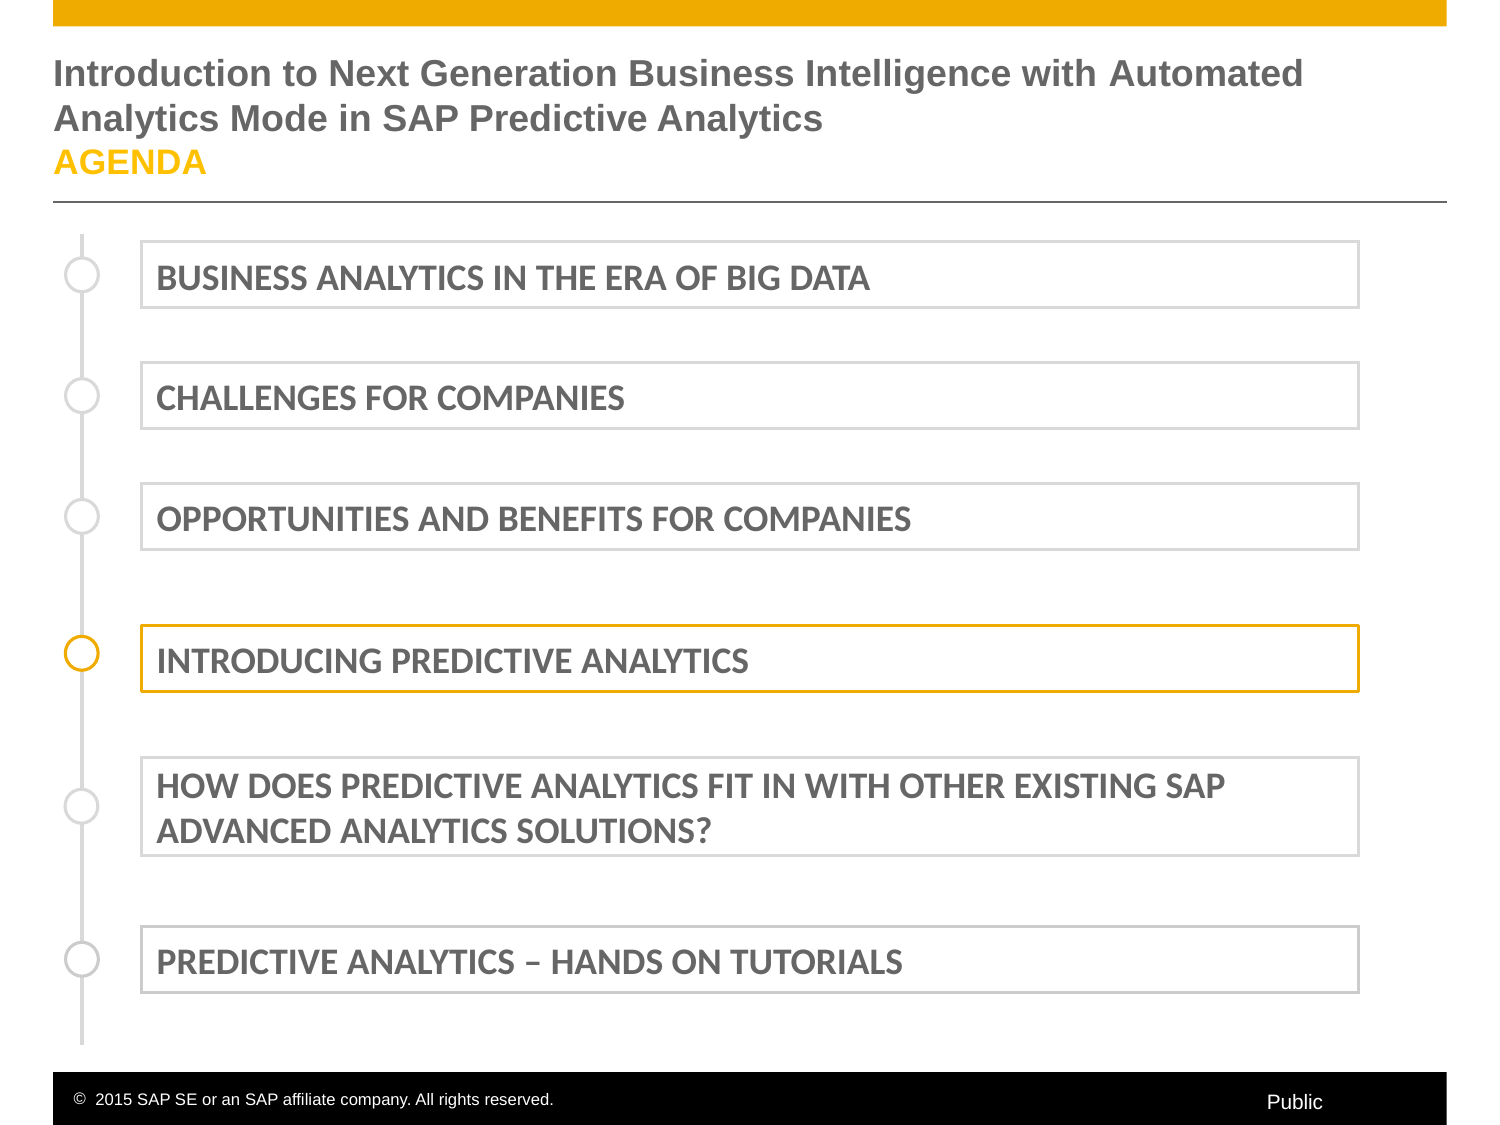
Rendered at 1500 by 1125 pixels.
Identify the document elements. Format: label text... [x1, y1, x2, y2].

text_box [63, 635, 76, 671]
text_box [65, 379, 76, 412]
text_box Opportunities and benefits for companies [141, 483, 1359, 550]
text_box [88, 379, 99, 412]
text_box [65, 943, 76, 975]
text_box [65, 790, 76, 823]
text_box Business Analytics in the Era of Big Data [141, 241, 1359, 308]
text_box Introducing Predictive Analytics [140, 624, 1360, 693]
text_box Challenges for companies [141, 362, 1359, 429]
text_box [65, 500, 76, 533]
title Introduction to Next Generation Business Intelligence with Automated Analytics Mode in SAP Predictive Analytics Agenda [53, 53, 1359, 178]
text_box [88, 943, 99, 975]
text_box Predictive Analytics – Hands On Tutorials [141, 926, 1359, 993]
text_box [65, 259, 76, 291]
text_box [88, 636, 100, 671]
text_box How does Predictive Analytics fit in with other existing SAP Advanced Analytics Solutions? [141, 757, 1359, 856]
text_box [88, 790, 98, 822]
text_box [88, 259, 99, 291]
text_box [88, 500, 99, 533]
